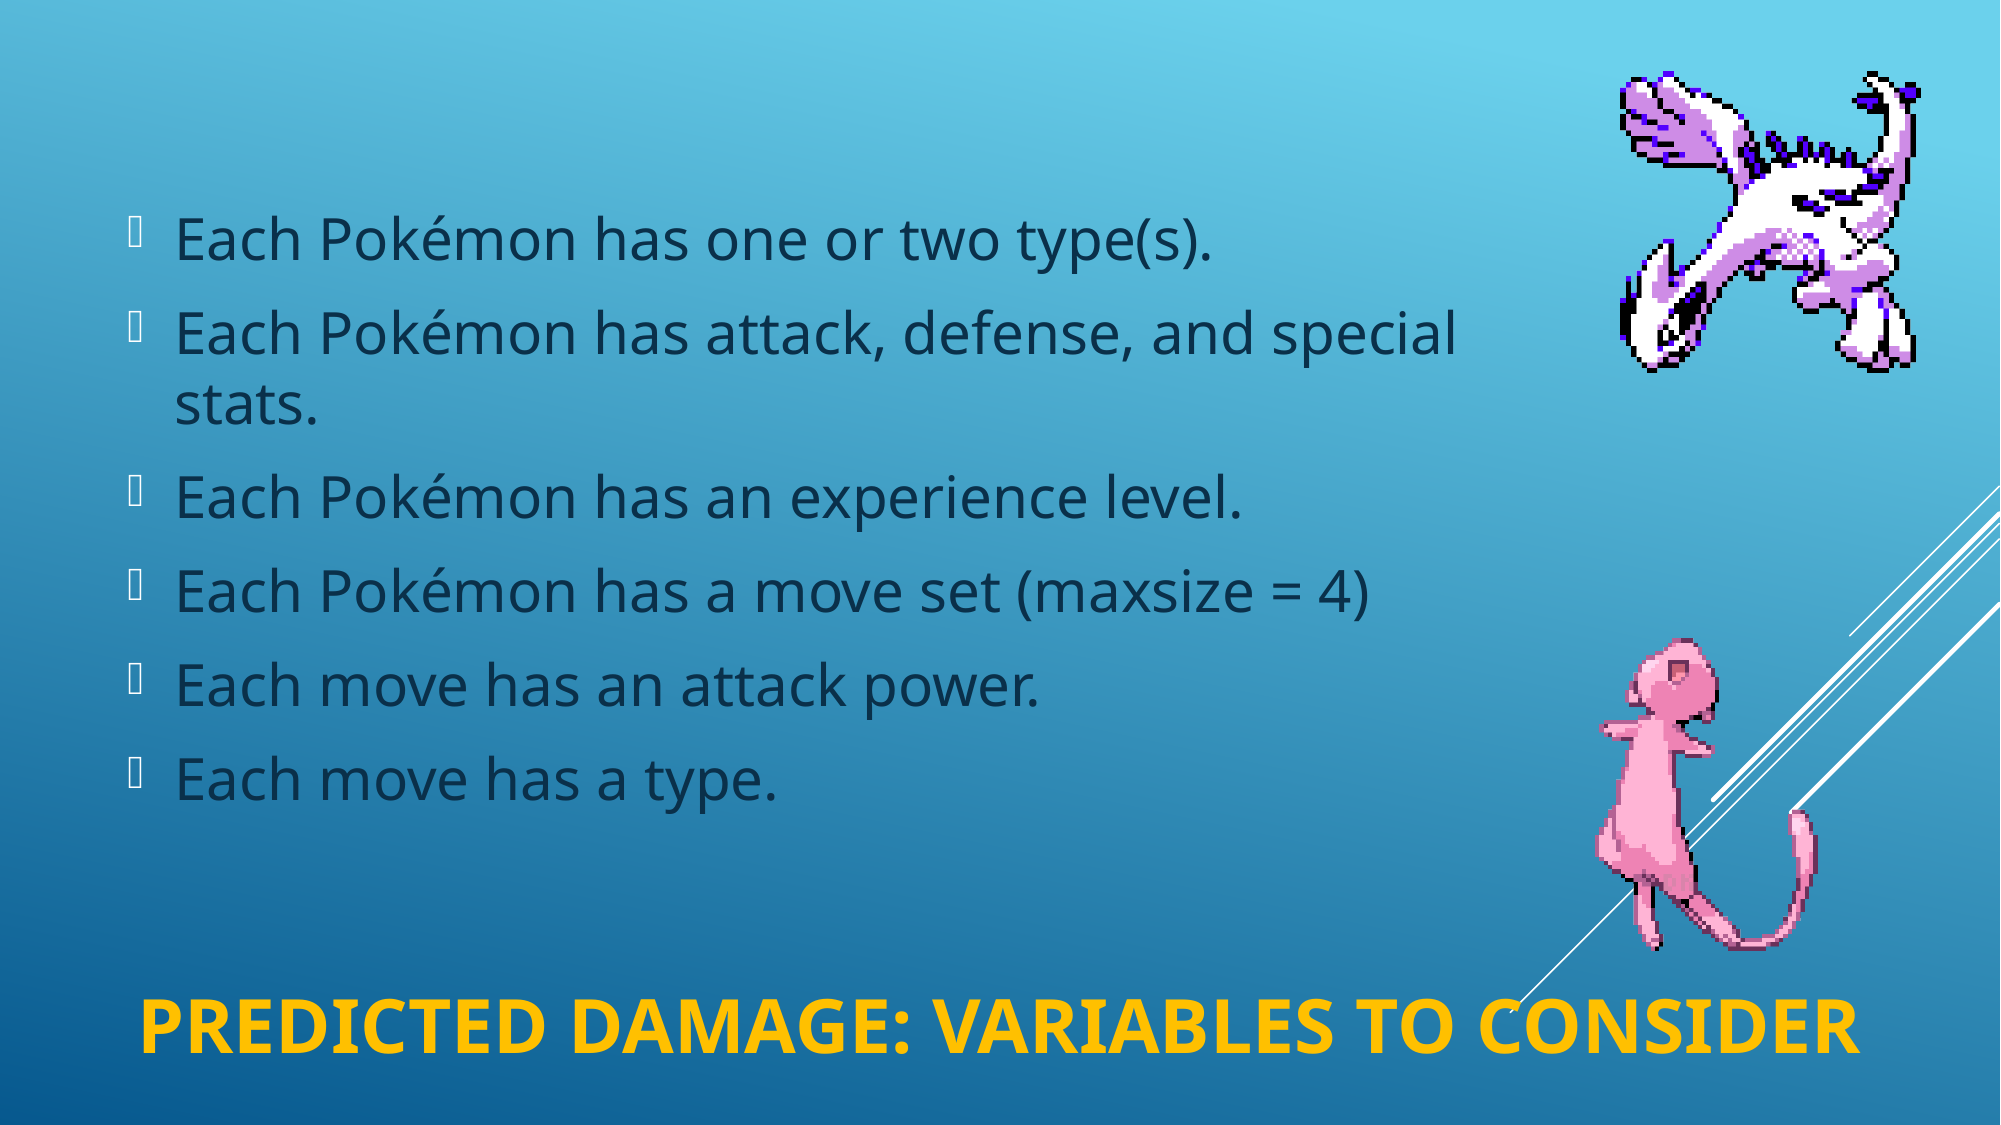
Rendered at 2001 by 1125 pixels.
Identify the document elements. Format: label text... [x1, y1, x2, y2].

picture [1620, 71, 1922, 373]
list Each Pokémon has one or two type(s). Each Pokémon has attack, defense, and special stats. Each Pokémon has an experience level. Each Pokémon has a move set (maxsize = 4) Each move has an attack power. Each move has a type. [112, 160, 1621, 936]
title Predicted damage: Variables to consider [0, 935, 2000, 1113]
picture [1508, 547, 1937, 976]
